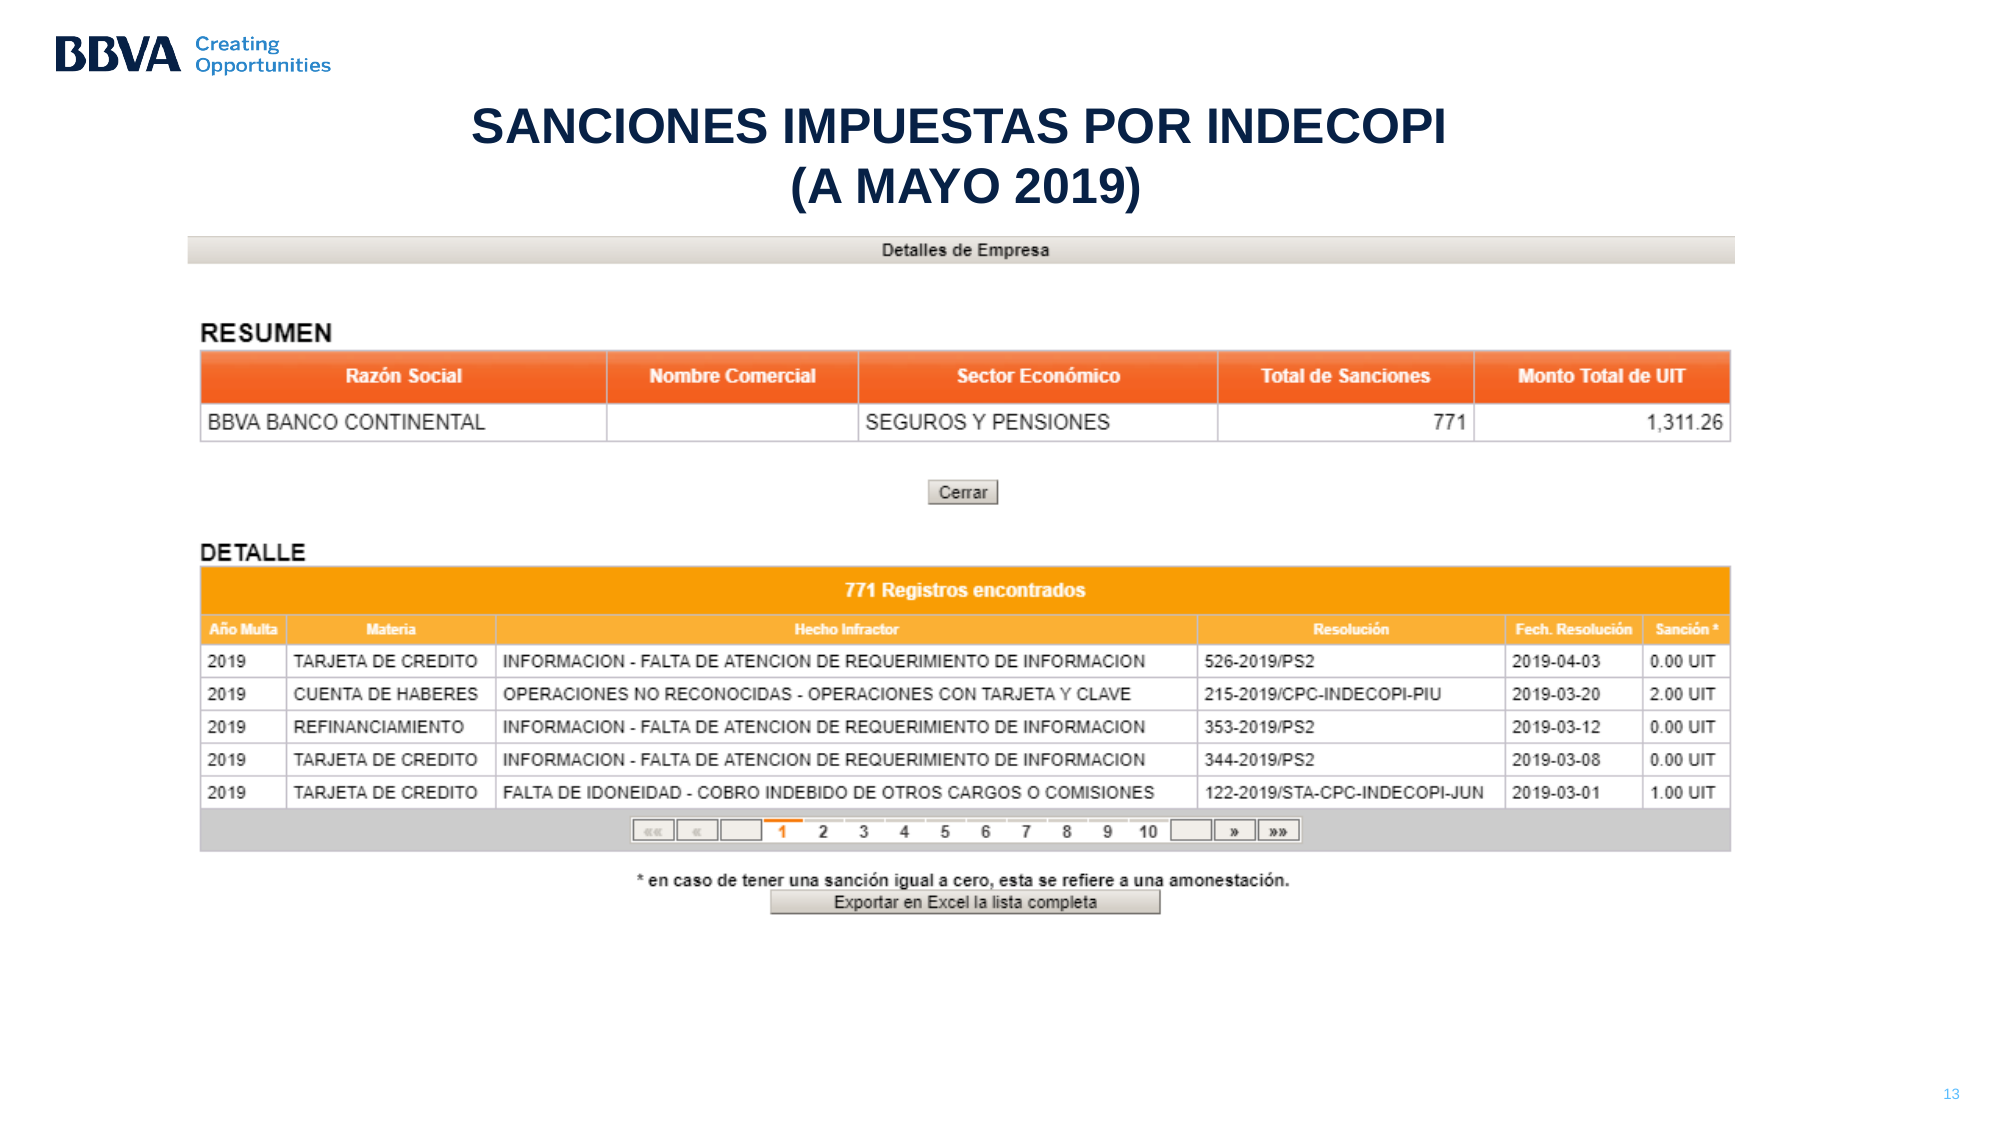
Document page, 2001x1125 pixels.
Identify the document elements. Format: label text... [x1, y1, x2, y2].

picture [51, 33, 335, 80]
title SANCIONES IMPUESTAS POR INDECOPI (A MAYO 2019) [187, 78, 1747, 237]
picture [187, 235, 1736, 947]
